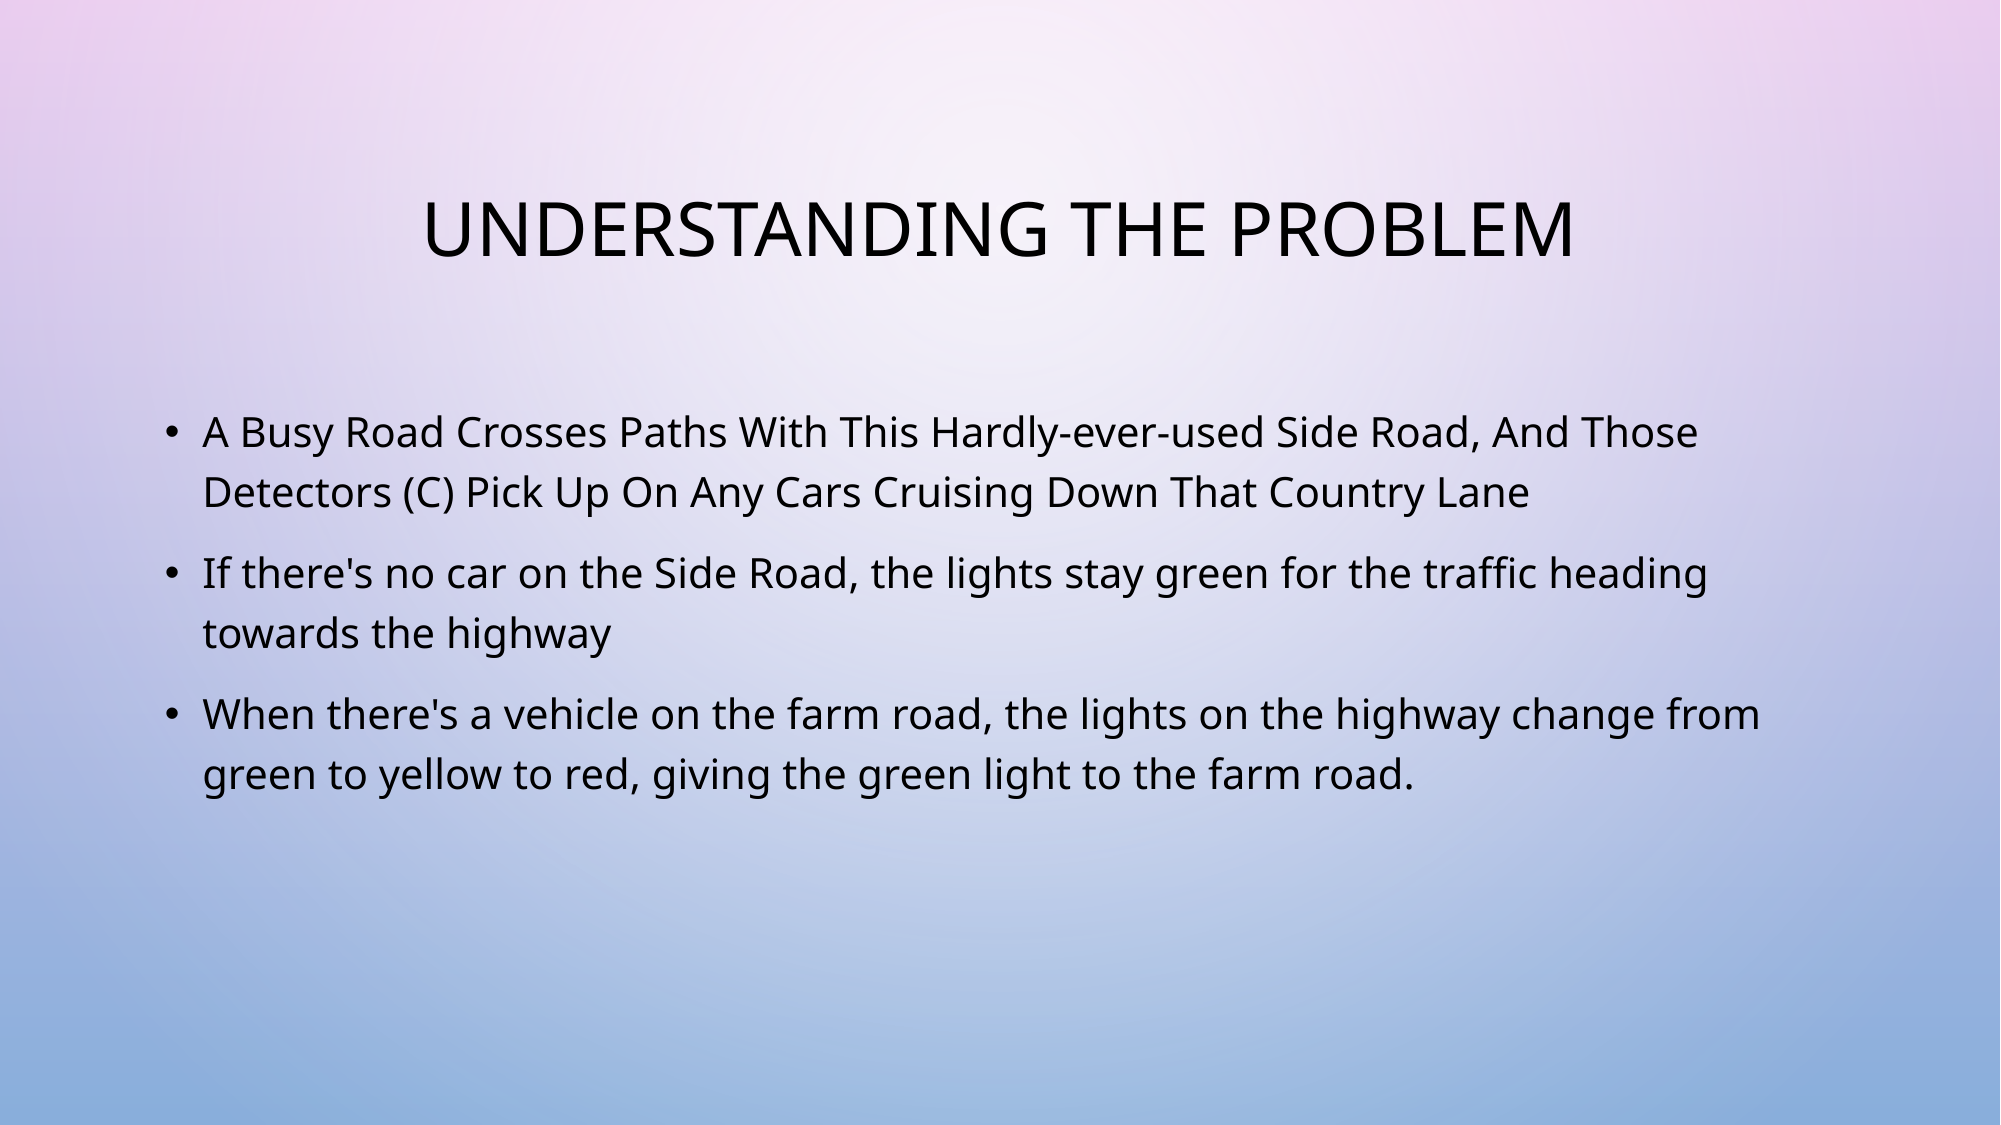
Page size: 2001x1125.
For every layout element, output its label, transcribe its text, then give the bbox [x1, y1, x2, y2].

list A Busy Road Crosses Paths With This Hardly-ever-used Side Road, And Those Detectors (C) Pick Up On Any Cars Cruising Down That Country Lane If there's no car on the Side Road, the lights stay green for the traffic heading towards the highway When there's a vehicle on the farm road, the lights on the highway change from green to yellow to red, giving the green light to the farm road. [149, 388, 1851, 950]
text_box HYEL_SRED [0, 0, 2000, 615]
title Understanding the problem [149, 101, 1851, 364]
